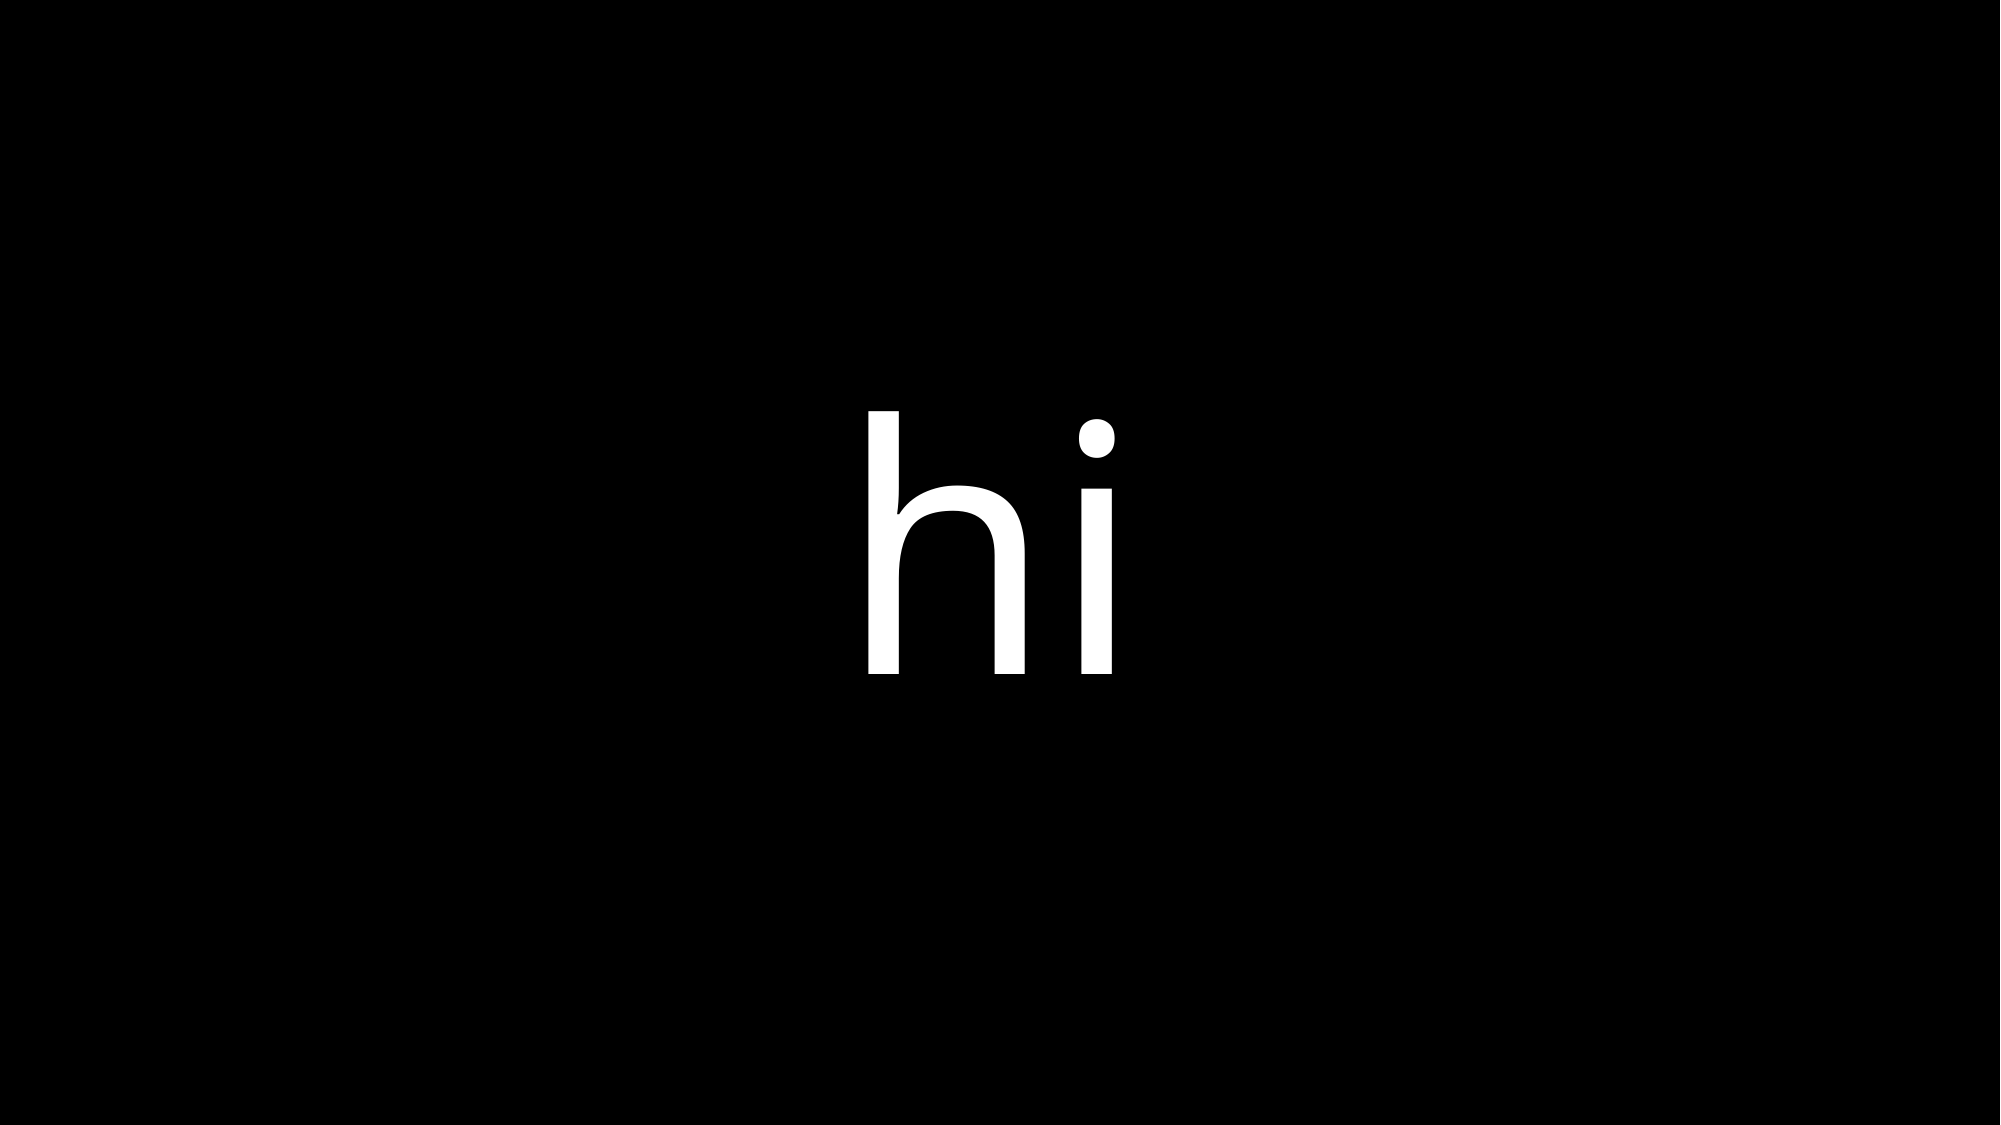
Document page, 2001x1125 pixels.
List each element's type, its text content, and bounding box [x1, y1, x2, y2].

title hi [123, 93, 1858, 1032]
